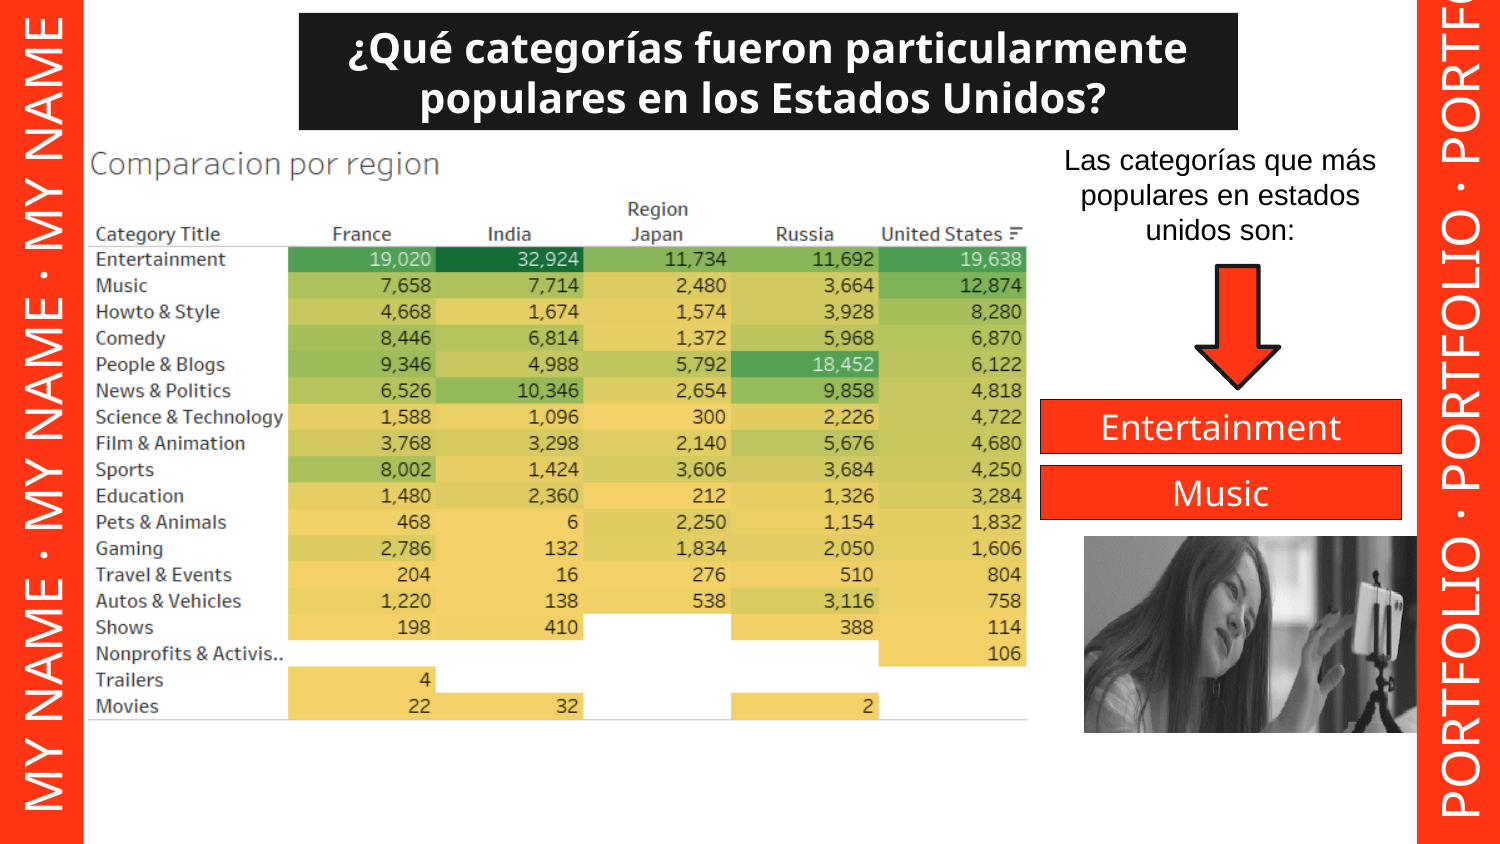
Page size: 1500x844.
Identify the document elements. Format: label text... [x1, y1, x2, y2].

text_box Las categorías que más populares en estados unidos son: [1022, 133, 1419, 254]
text_box [1194, 263, 1282, 391]
picture [82, 142, 1476, 753]
text_box Music [1089, 465, 1402, 520]
title ¿Qué categorías fueron particularmente populares en los Estados Unidos? [298, 12, 1238, 131]
title MY NAME · MY NAME · MY NAME · [0, 0, 84, 844]
title PORTFOLIO · PORTFOLIO · PORTFOLIO [1416, 0, 1500, 844]
text_box Entertainment [1089, 399, 1402, 454]
